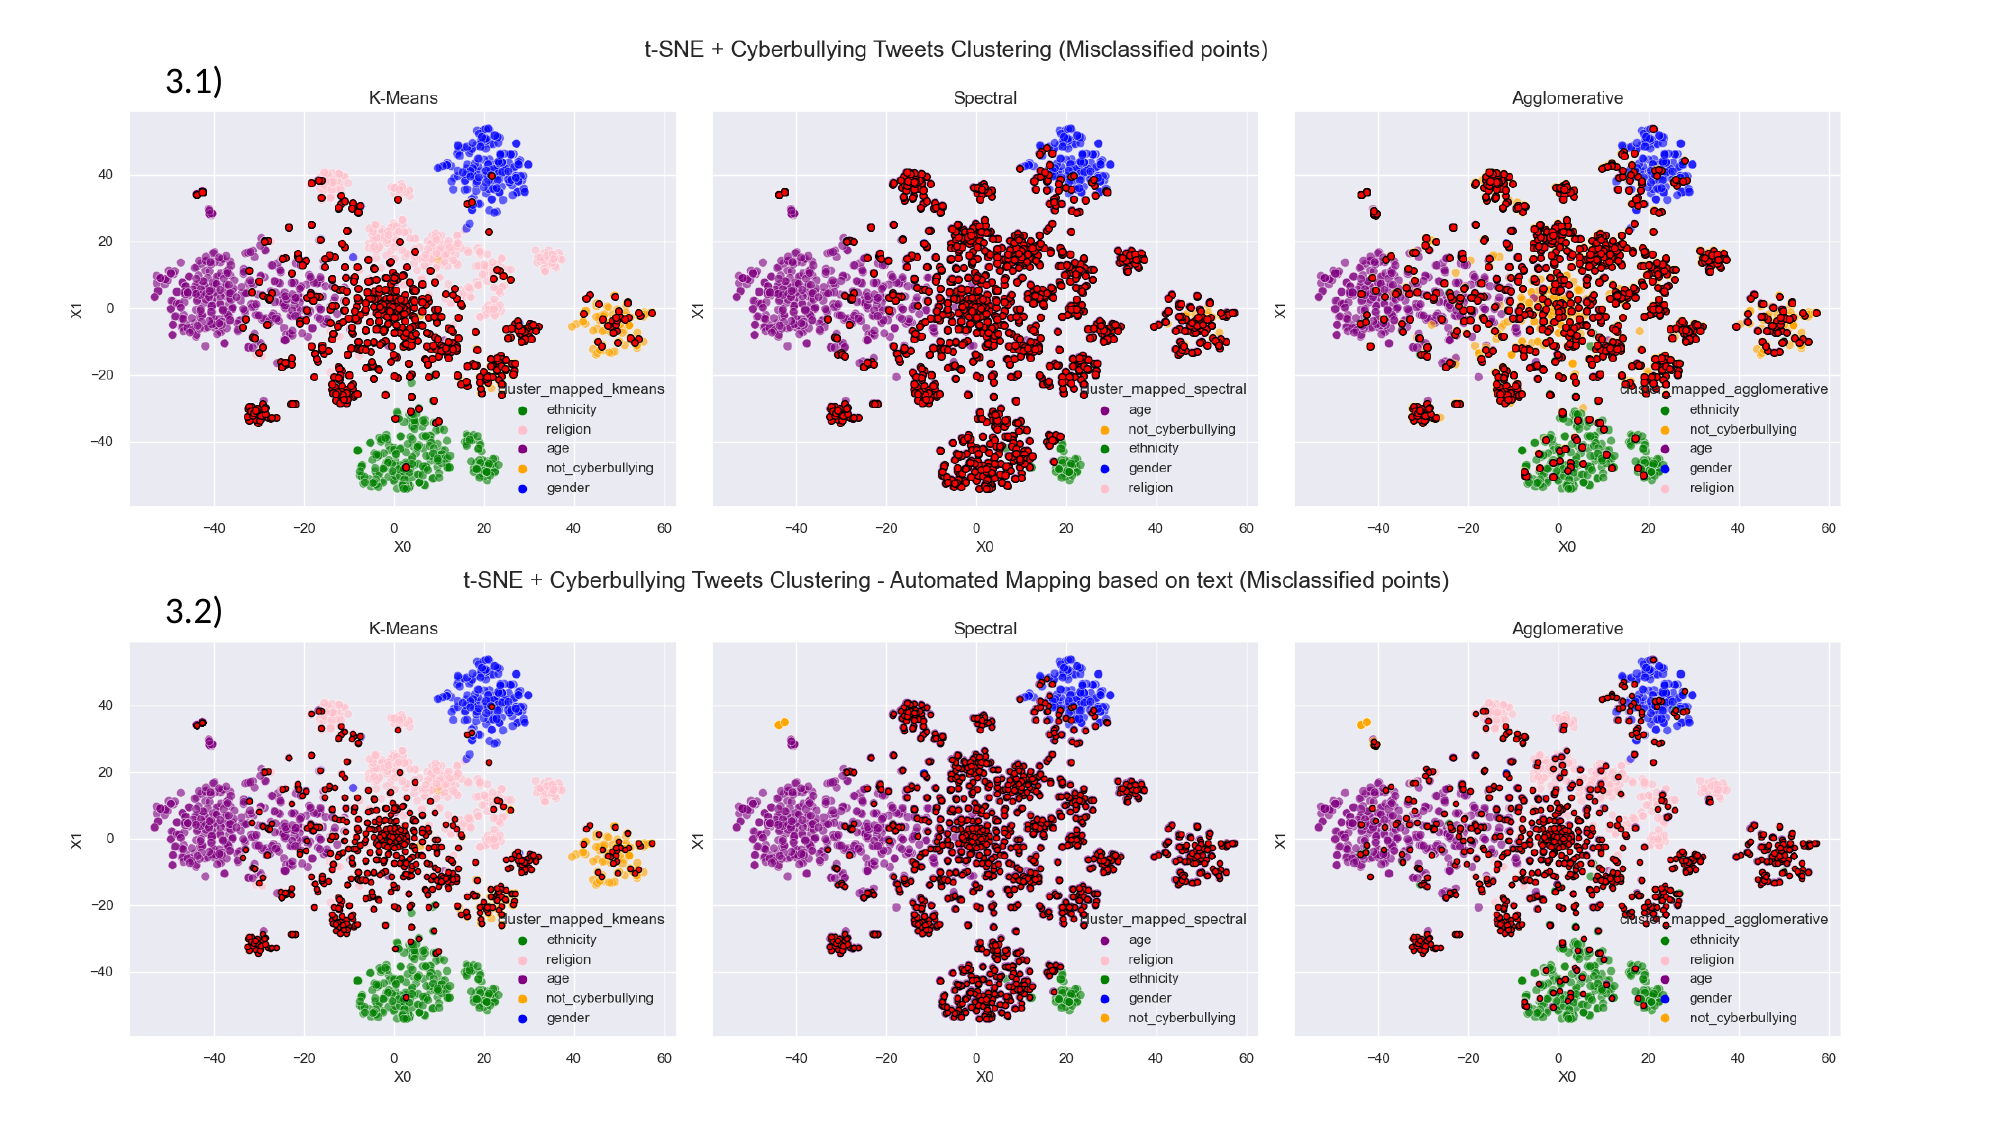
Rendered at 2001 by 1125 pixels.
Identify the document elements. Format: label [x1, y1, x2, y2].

list [62, 31, 1850, 562]
picture [62, 562, 1850, 1094]
